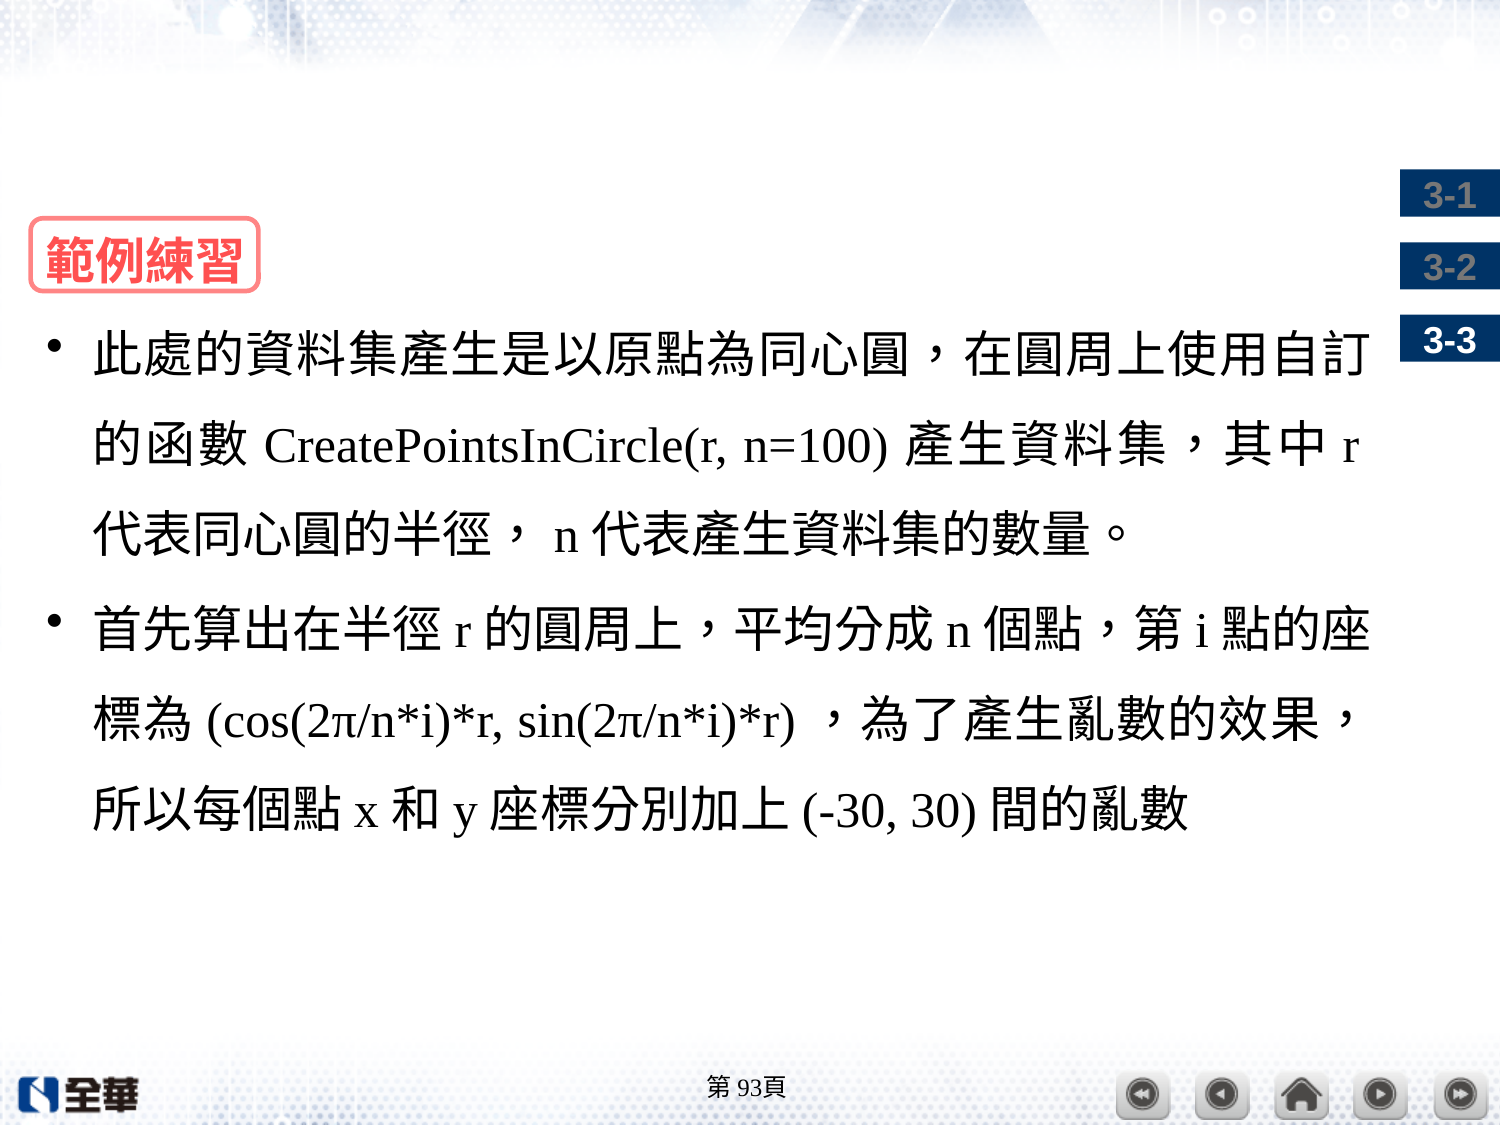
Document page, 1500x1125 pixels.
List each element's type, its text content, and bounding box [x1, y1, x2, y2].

picture [0, 0, 1500, 1125]
text_box 範例練習 此處的資料集產生是以原點為同心圓，在圓周上使用自訂的函數CreatePointsInCircle(r, n=100)產生資料集，其中r代表同心圓的半徑，n代表產生資料集的數量。 首先算出在半徑r的圓周上，平均分成n個點，第i點的座標為(cos(2π/n*i)*r, sin(2π/n*i)*r)，為了產生亂數的效果，所以每個點x和y座標分別加上(-30, 30)間的亂數 [30, 222, 1387, 1049]
text_box [30, 218, 259, 292]
